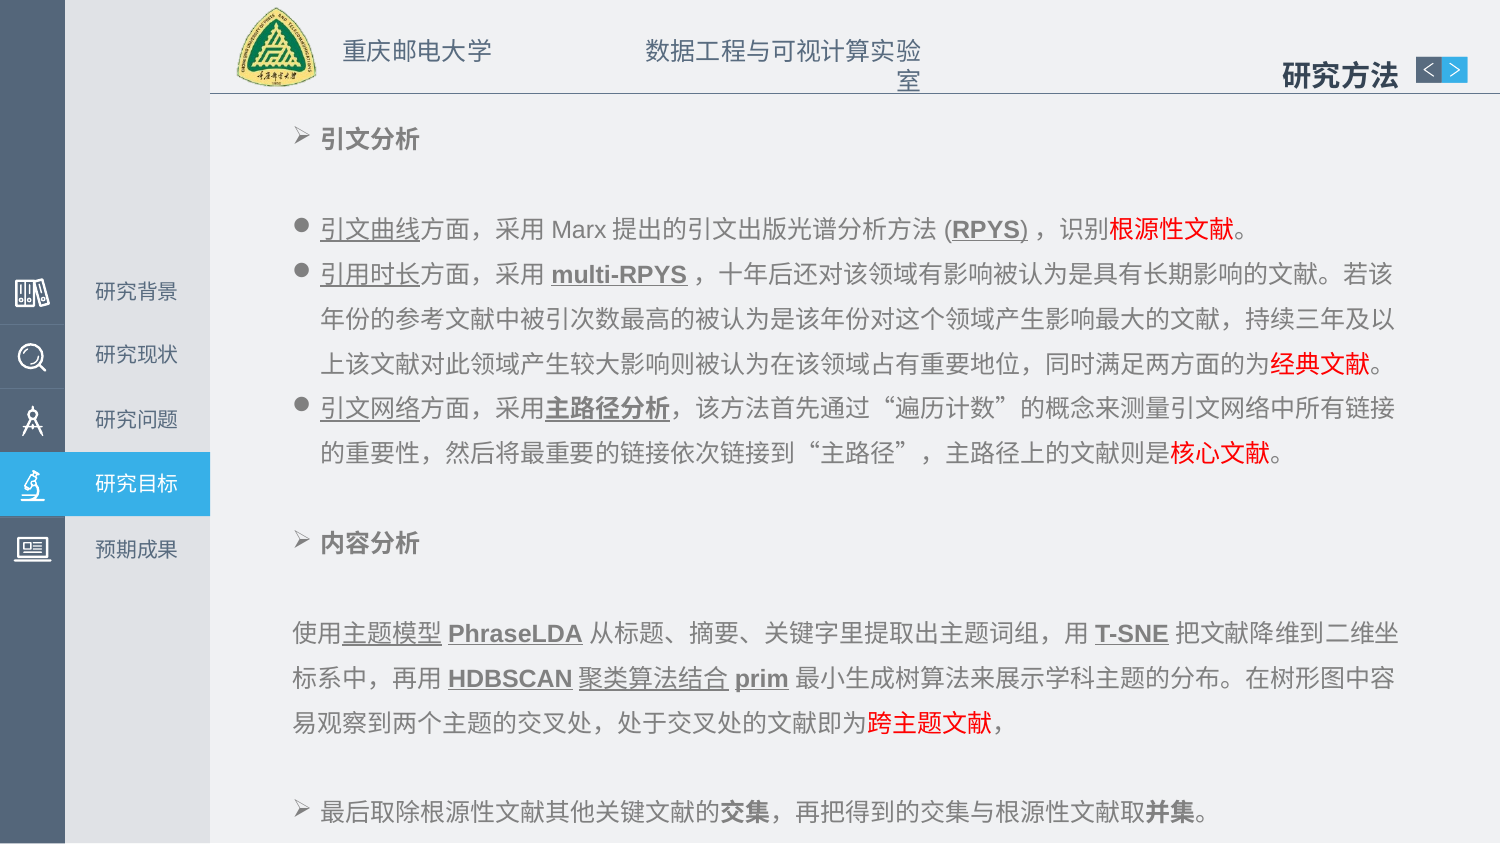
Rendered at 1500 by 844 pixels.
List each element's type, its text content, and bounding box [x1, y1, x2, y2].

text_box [1415, 56, 1440, 83]
text_box 研究方法 [962, 40, 1400, 93]
text_box [13, 536, 52, 562]
text_box [22, 405, 44, 437]
text_box [20, 470, 46, 502]
text_box [17, 343, 47, 372]
text_box 研究背景 [80, 271, 194, 311]
text_box [15, 278, 50, 308]
text_box 研究目标 [80, 463, 194, 503]
text_box [0, 450, 212, 518]
text_box 重庆邮电大学 数据工程与可视计算实验室 [328, 28, 936, 101]
text_box 研究问题 [80, 399, 194, 439]
text_box 引文分析 引文曲线方面，采用Marx提出的引文出版光谱分析方法(RPYS)，识别根源性文献。 引用时长方面，采用multi-RPYS，十年后还对该领域有影响被认为是具有长期影响的文献。若该年份的参考文献中被引次数最高的被认为是该年份对这个领域产生影响最大的文献，持续三年及以上该文献对此领域产生较大影响则被认为在该领域占有重要地位，同时满足两方面的为经典文献。 引文网络方面，采用主路径分析，该方法首先通过“遍历计数”的概念来测量引文网络中所有链接的重要性，然后将最重要的链接依次链接到“主路径”，主路径上的文献则是核心文献。 内容分析 使用主题模型PhraseLDA从标题、摘要、关键字里提取出主题词组，用T-SNE把文献降维到二维坐标系中，再用HDBSCAN聚类算法结合prim最小生成树算法来展示学科主题的分布。在树形图中容易观察到两个主题的交叉处，处于交叉处的文献即为跨主题文献， 最后取除根源性文献其他关键文献的交集，再把得到的交集与根源性文献取并集。 [277, 101, 1416, 835]
text_box 研究现状 [80, 334, 194, 374]
text_box 预期成果 [80, 529, 194, 569]
picture [226, 0, 326, 98]
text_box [1441, 56, 1468, 83]
